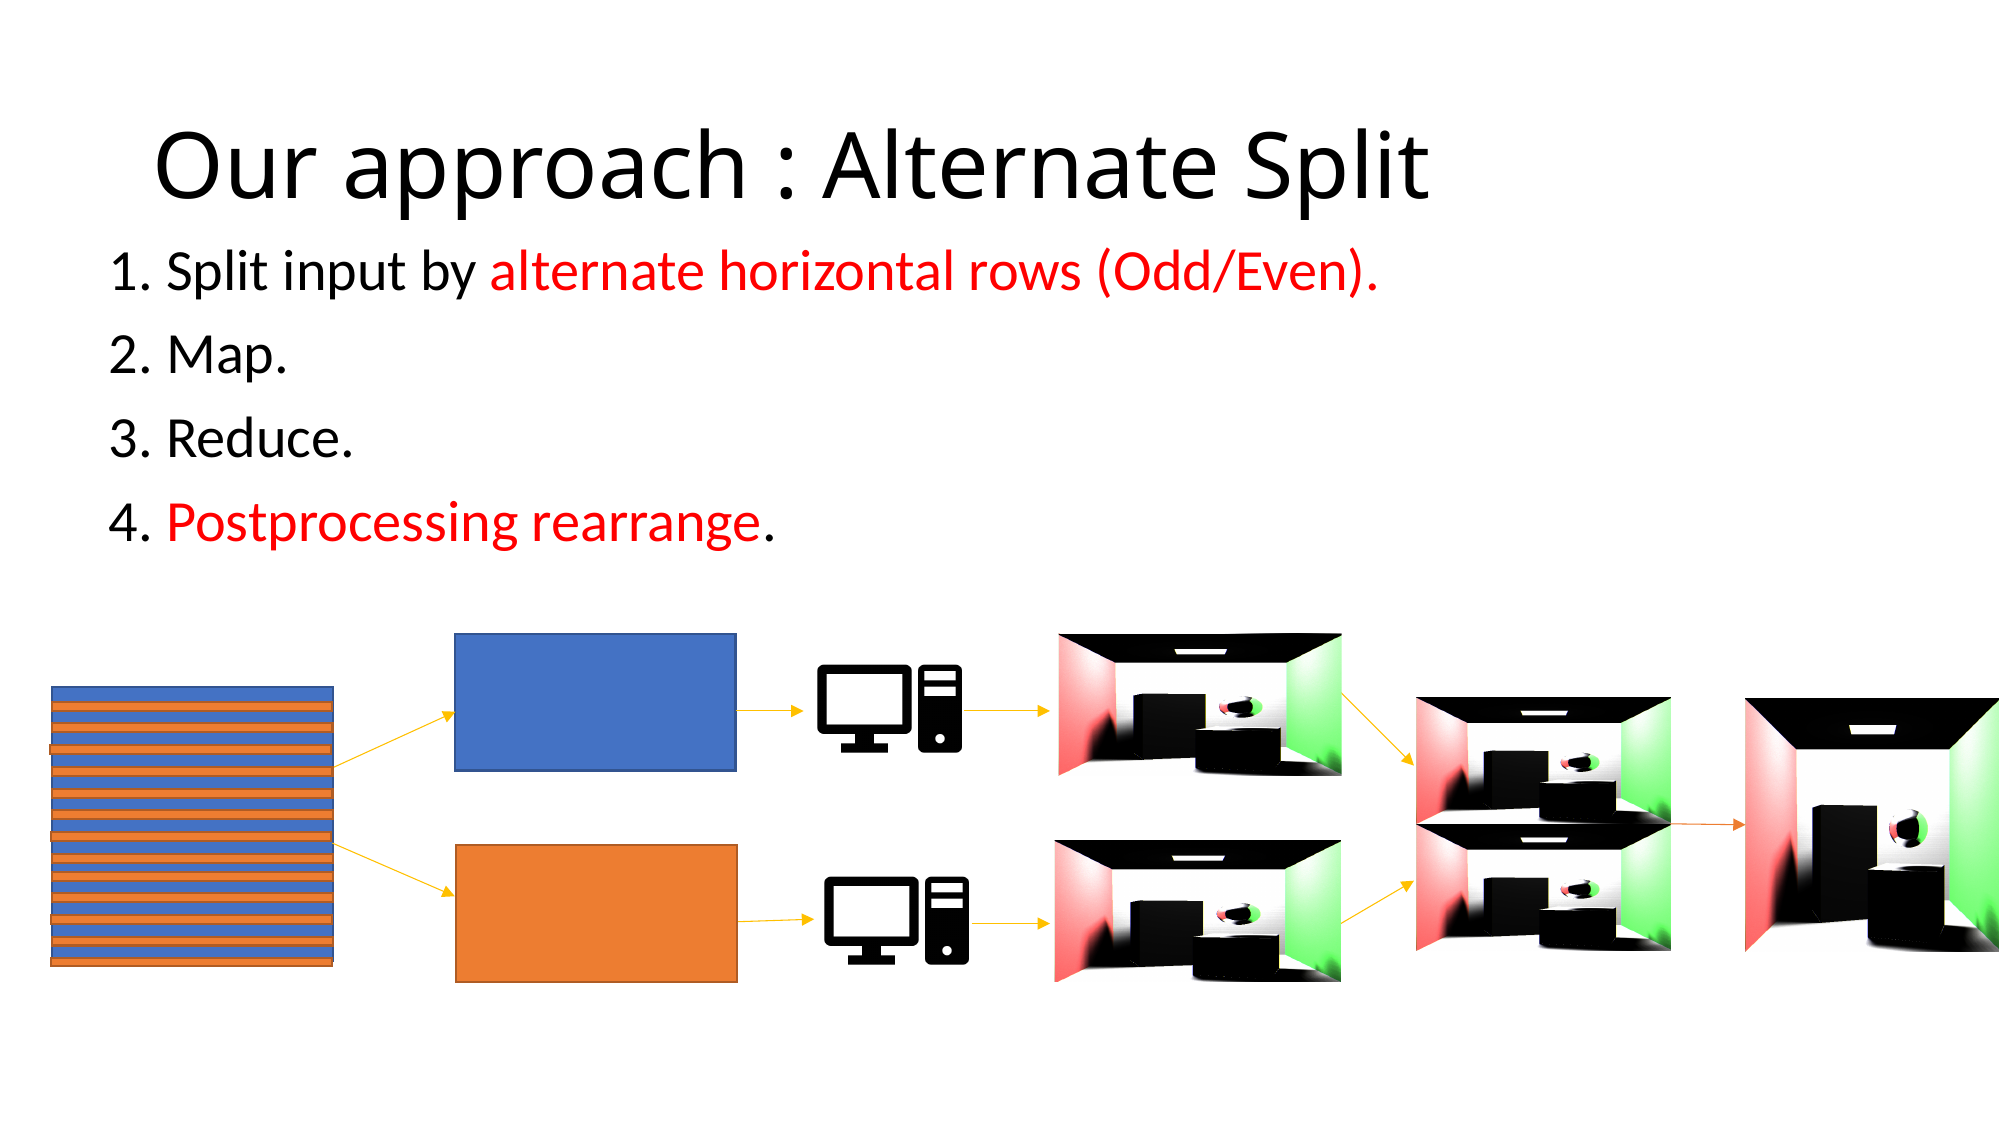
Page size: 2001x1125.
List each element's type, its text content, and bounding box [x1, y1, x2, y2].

text_box [51, 903, 334, 936]
text_box [51, 871, 332, 882]
text_box [51, 947, 334, 962]
picture [1416, 697, 1671, 951]
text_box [1342, 682, 1414, 766]
text_box [51, 864, 332, 871]
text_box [724, 919, 815, 923]
text_box [51, 892, 334, 903]
text_box [51, 820, 334, 853]
picture [814, 633, 965, 784]
text_box [51, 766, 334, 777]
text_box [454, 633, 737, 772]
text_box [51, 701, 333, 712]
picture [821, 845, 972, 996]
list 1. Split input by alternate horizontal rows (Odd/Even). 2. Map. 3. Reduce. 4. Postprocessing rearrange. [93, 232, 1819, 946]
picture [1745, 698, 1999, 952]
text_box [1341, 880, 1414, 930]
text_box [51, 686, 334, 711]
text_box [51, 777, 334, 788]
text_box [455, 844, 738, 983]
picture [1054, 840, 1341, 982]
title Our approach : Alternate Split [137, 59, 1863, 278]
text_box [51, 799, 334, 809]
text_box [332, 843, 455, 897]
text_box [50, 914, 333, 925]
text_box [51, 712, 332, 722]
text_box [51, 755, 332, 766]
text_box [51, 936, 334, 947]
text_box [51, 722, 332, 733]
text_box [49, 744, 332, 755]
text_box [51, 853, 332, 864]
text_box [51, 882, 332, 892]
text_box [332, 711, 456, 768]
picture [1058, 633, 1342, 776]
text_box [51, 809, 334, 820]
text_box [51, 788, 334, 799]
text_box [50, 831, 332, 842]
text_box [50, 957, 333, 967]
text_box [51, 733, 332, 744]
